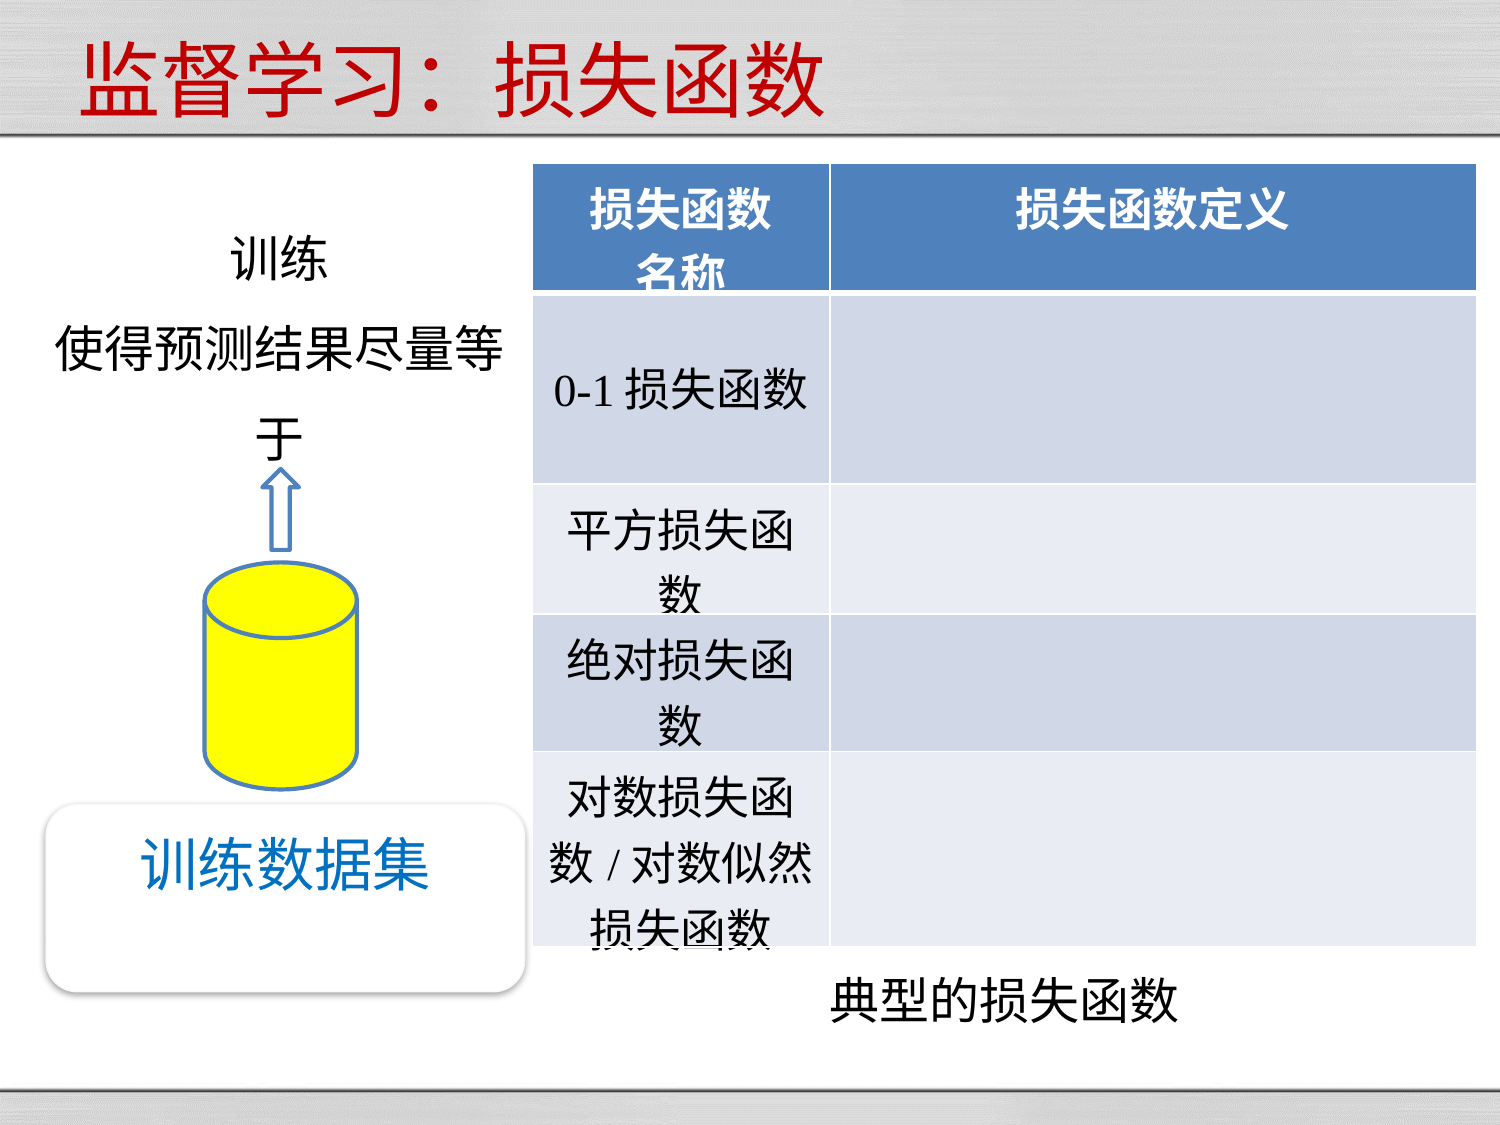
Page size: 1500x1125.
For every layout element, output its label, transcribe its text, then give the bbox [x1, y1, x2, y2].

picture [0, 0, 1500, 1125]
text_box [204, 468, 358, 790]
text_box 典型的损失函数 [814, 961, 1195, 1037]
text_box 监督学习：损失函数 [62, 22, 1437, 131]
